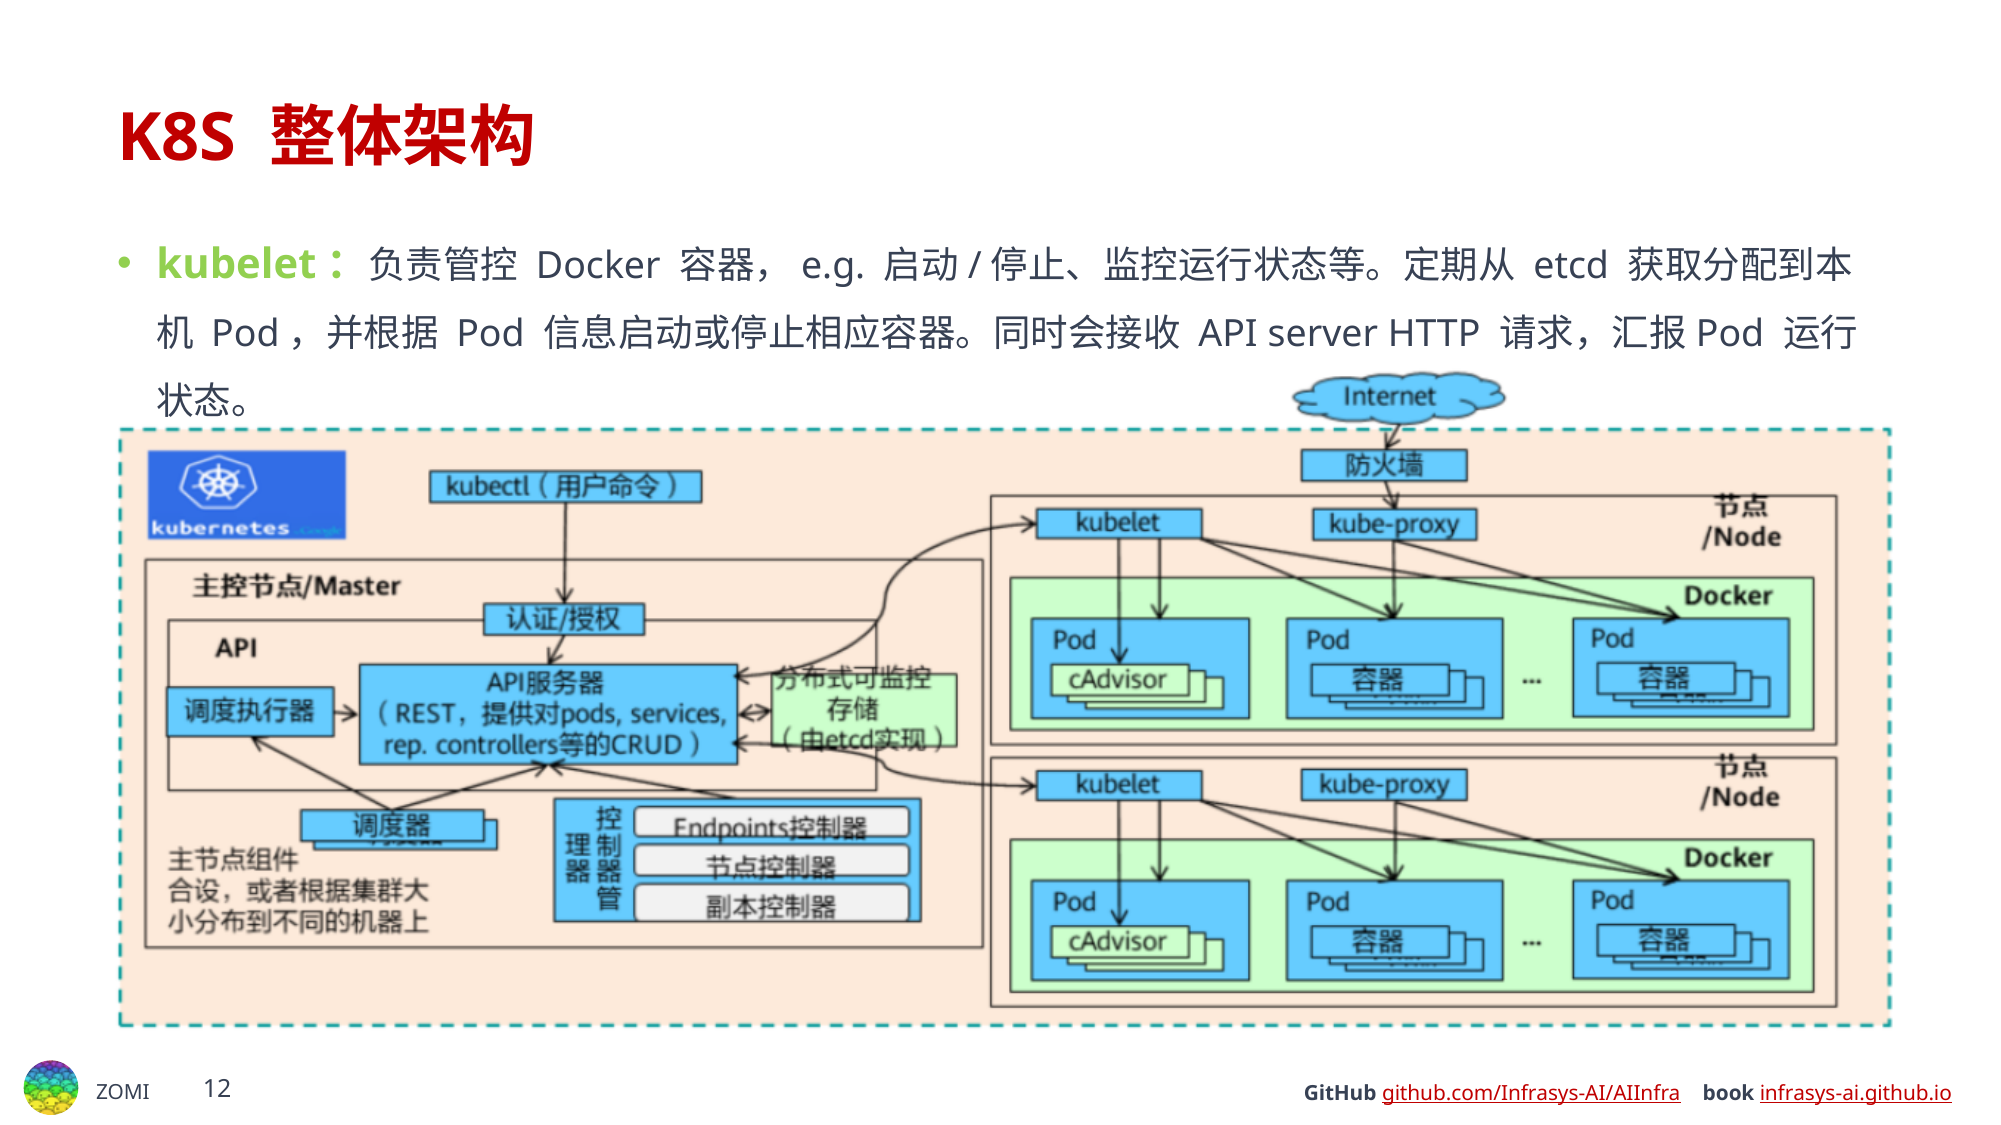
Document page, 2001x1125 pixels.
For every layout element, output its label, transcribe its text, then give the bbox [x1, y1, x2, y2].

picture [102, 364, 1907, 1043]
picture [23, 1060, 79, 1115]
title K8S 整体架构 [102, 85, 1901, 183]
list kubelet：负责管控 Docker 容器，e.g. 启动/停止、监控运行状态等。定期从 etcd 获取分配到本机 Pod，并根据 Pod 信息启动或停止相应容器。同时会接收 API server HTTP 请求，汇报Pod 运行状态。 [102, 204, 1901, 364]
